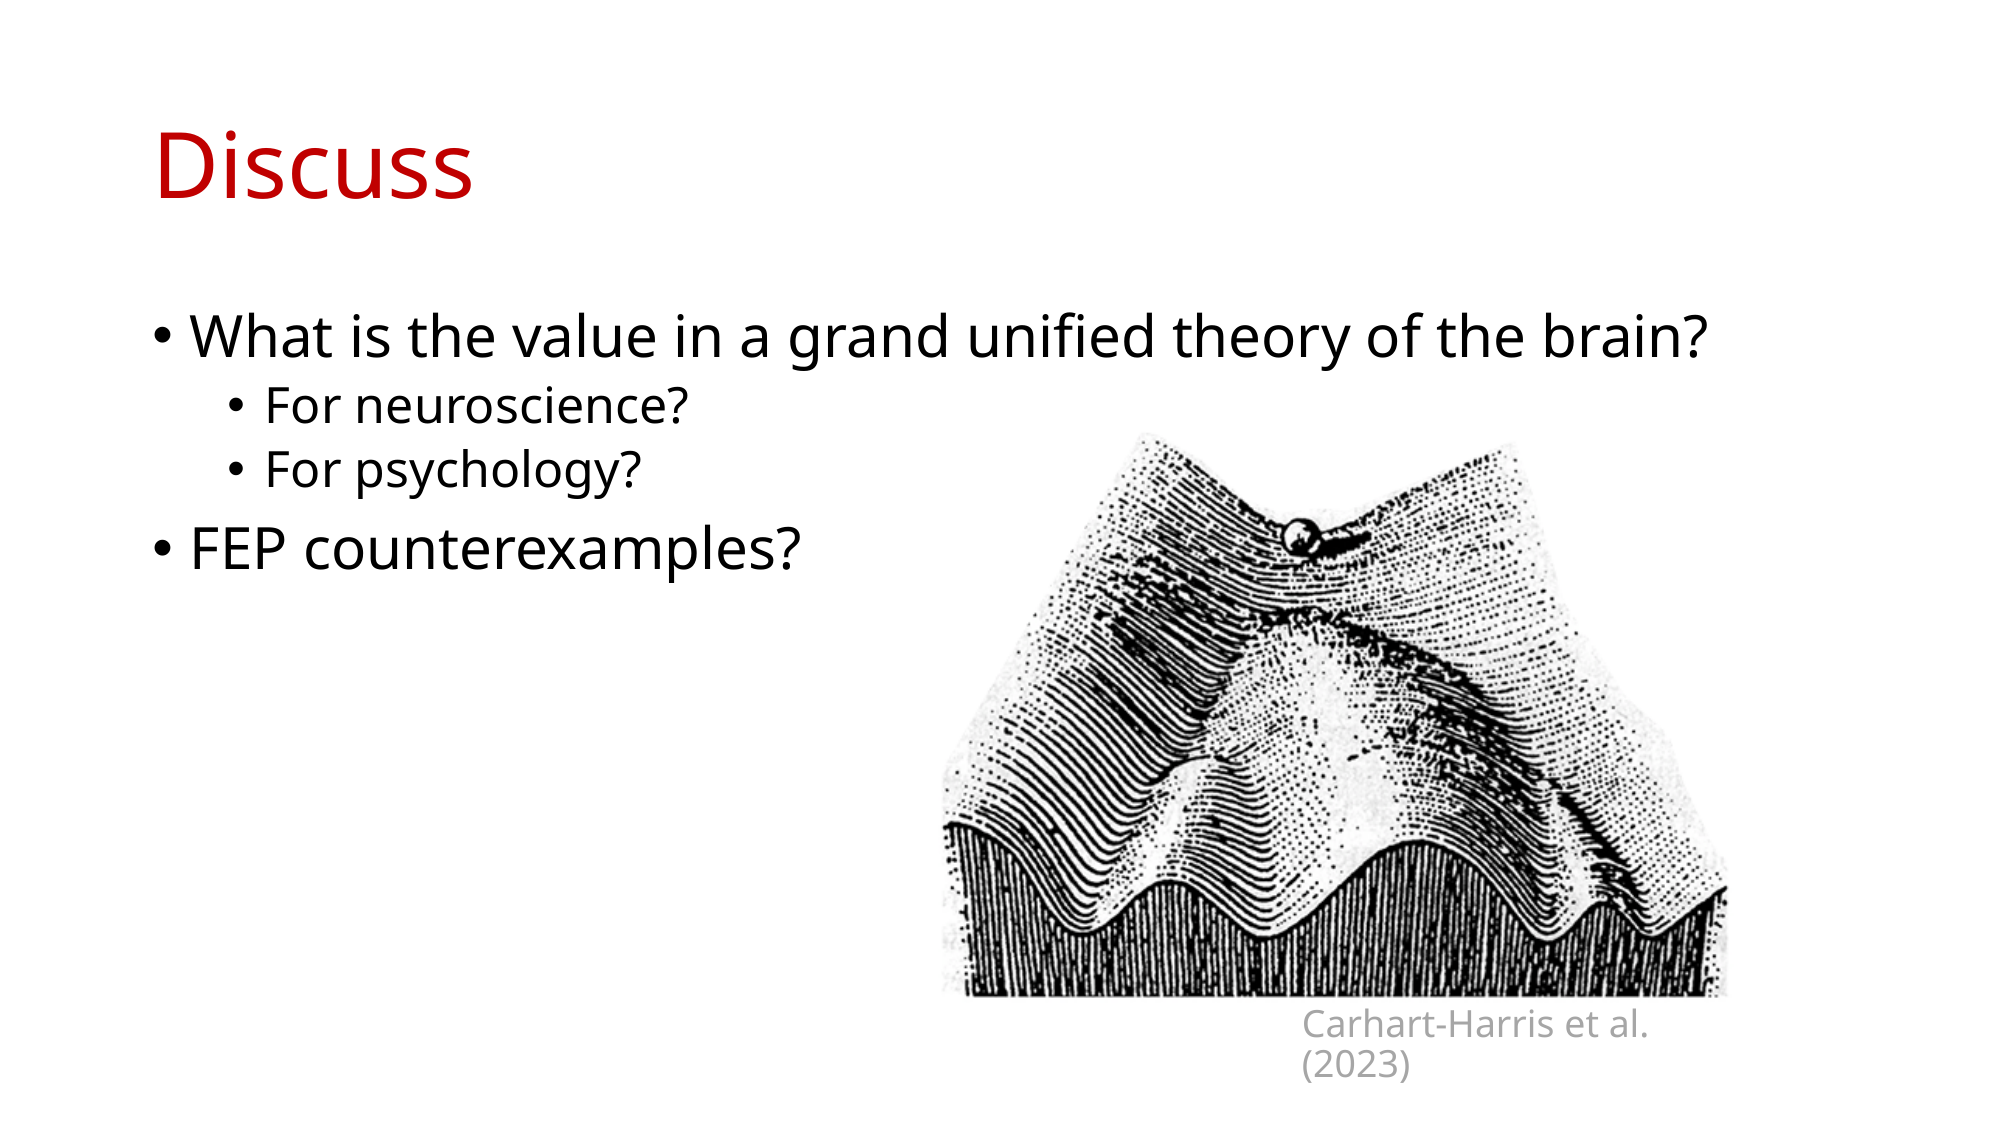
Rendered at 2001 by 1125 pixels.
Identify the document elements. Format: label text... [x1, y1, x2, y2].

text_box Carhart-Harris et al. (2023) [1286, 991, 1776, 1100]
title Discuss [137, 59, 1863, 278]
list What is the value in a grand unified theory of the brain? For neuroscience? For psychology? FEP counterexamples? [137, 299, 1863, 1014]
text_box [903, 385, 1756, 1029]
